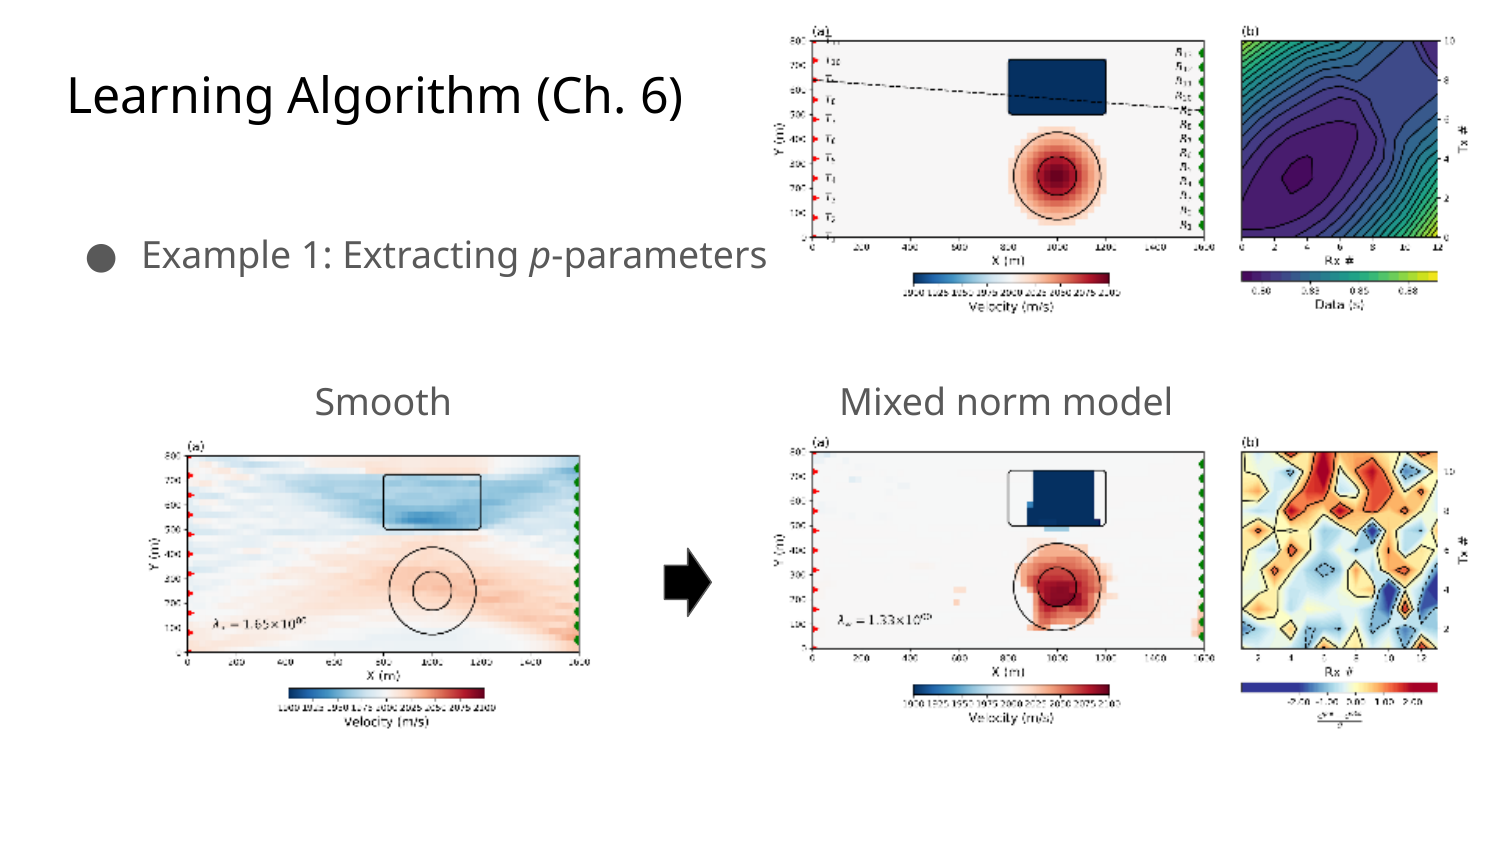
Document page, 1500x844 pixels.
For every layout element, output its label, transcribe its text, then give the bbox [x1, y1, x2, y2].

list Mixed norm model [810, 355, 1203, 430]
picture [768, 20, 1478, 320]
picture [768, 431, 1478, 735]
picture [143, 435, 601, 735]
title Learning Algorithm (Ch. 6) [51, 48, 763, 142]
list Smooth [187, 355, 580, 434]
list Example 1: Extracting p-parameters [51, 142, 1449, 642]
text_box [664, 548, 712, 617]
